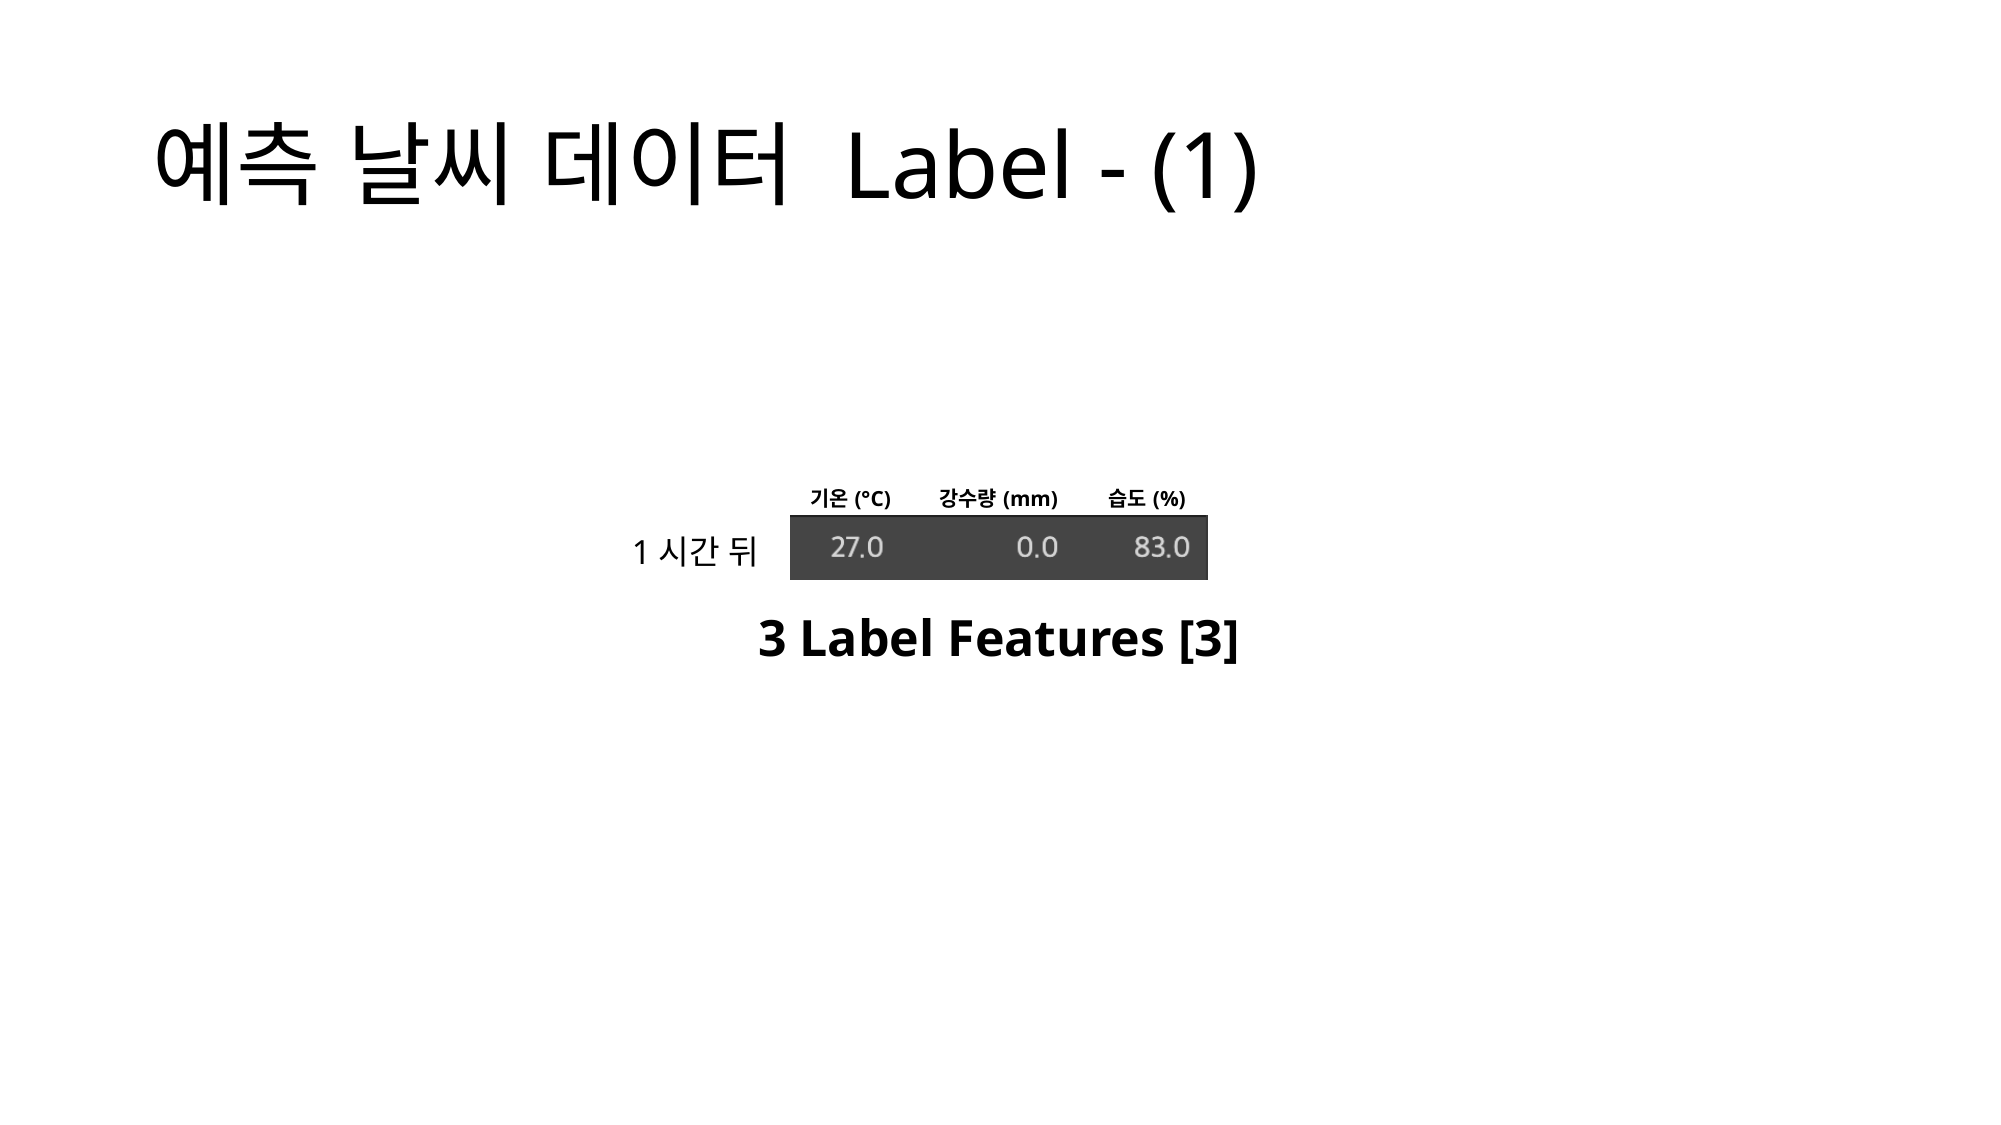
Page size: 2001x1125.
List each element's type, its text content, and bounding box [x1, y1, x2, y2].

table_header 습도(%) [1073, 475, 1221, 515]
title 예측 날씨 데이터 Label - (1) [137, 59, 1863, 278]
table_header 강수량(mm) [925, 475, 1073, 515]
table_header 기온(°C) [777, 475, 925, 515]
text_box 3 Label Features [3] [743, 599, 1255, 675]
text_box 1시간 뒤 [617, 524, 775, 579]
picture [790, 515, 1208, 580]
